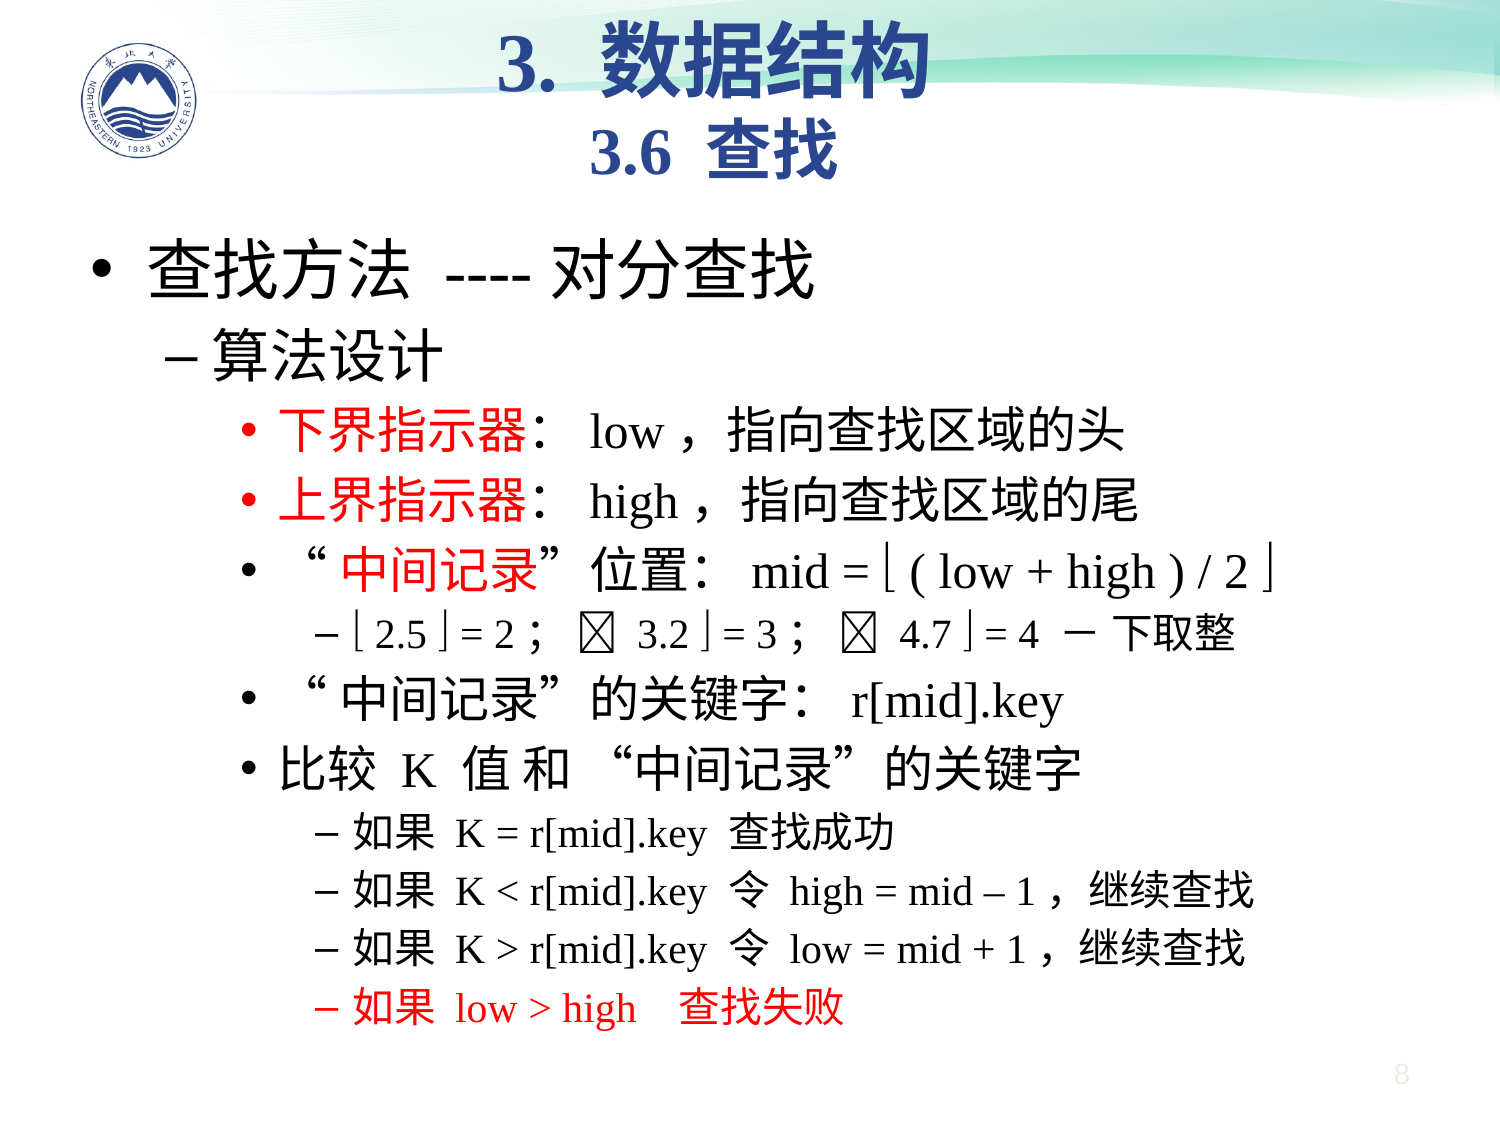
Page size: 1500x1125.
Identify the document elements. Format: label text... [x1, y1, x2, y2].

list 查找方法 ----对分查找 算法设计 下界指示器：low，指向查找区域的头 上界指示器：high，指向查找区域的尾 “中间记录”位置：mid =  ( low + high ) / 2   2.5  = 2；  3.2  = 3；  4.7  = 4 － 下取整 “中间记录”的关键字：r[mid].key 比较 K 值 和 “中间记录”的关键字 如果 K = r[mid].key 查找成功 如果 K < r[mid].key 令 high = mid – 1，继续查找 如果 K > r[mid].key 令 low = mid + 1，继续查找 如果 low > high 查找失败 [75, 219, 1425, 963]
picture [0, 0, 1500, 1125]
slide_number 8 [1074, 1042, 1425, 1103]
text_box 3. 数据结构 3.6 查找 [76, 0, 1352, 196]
